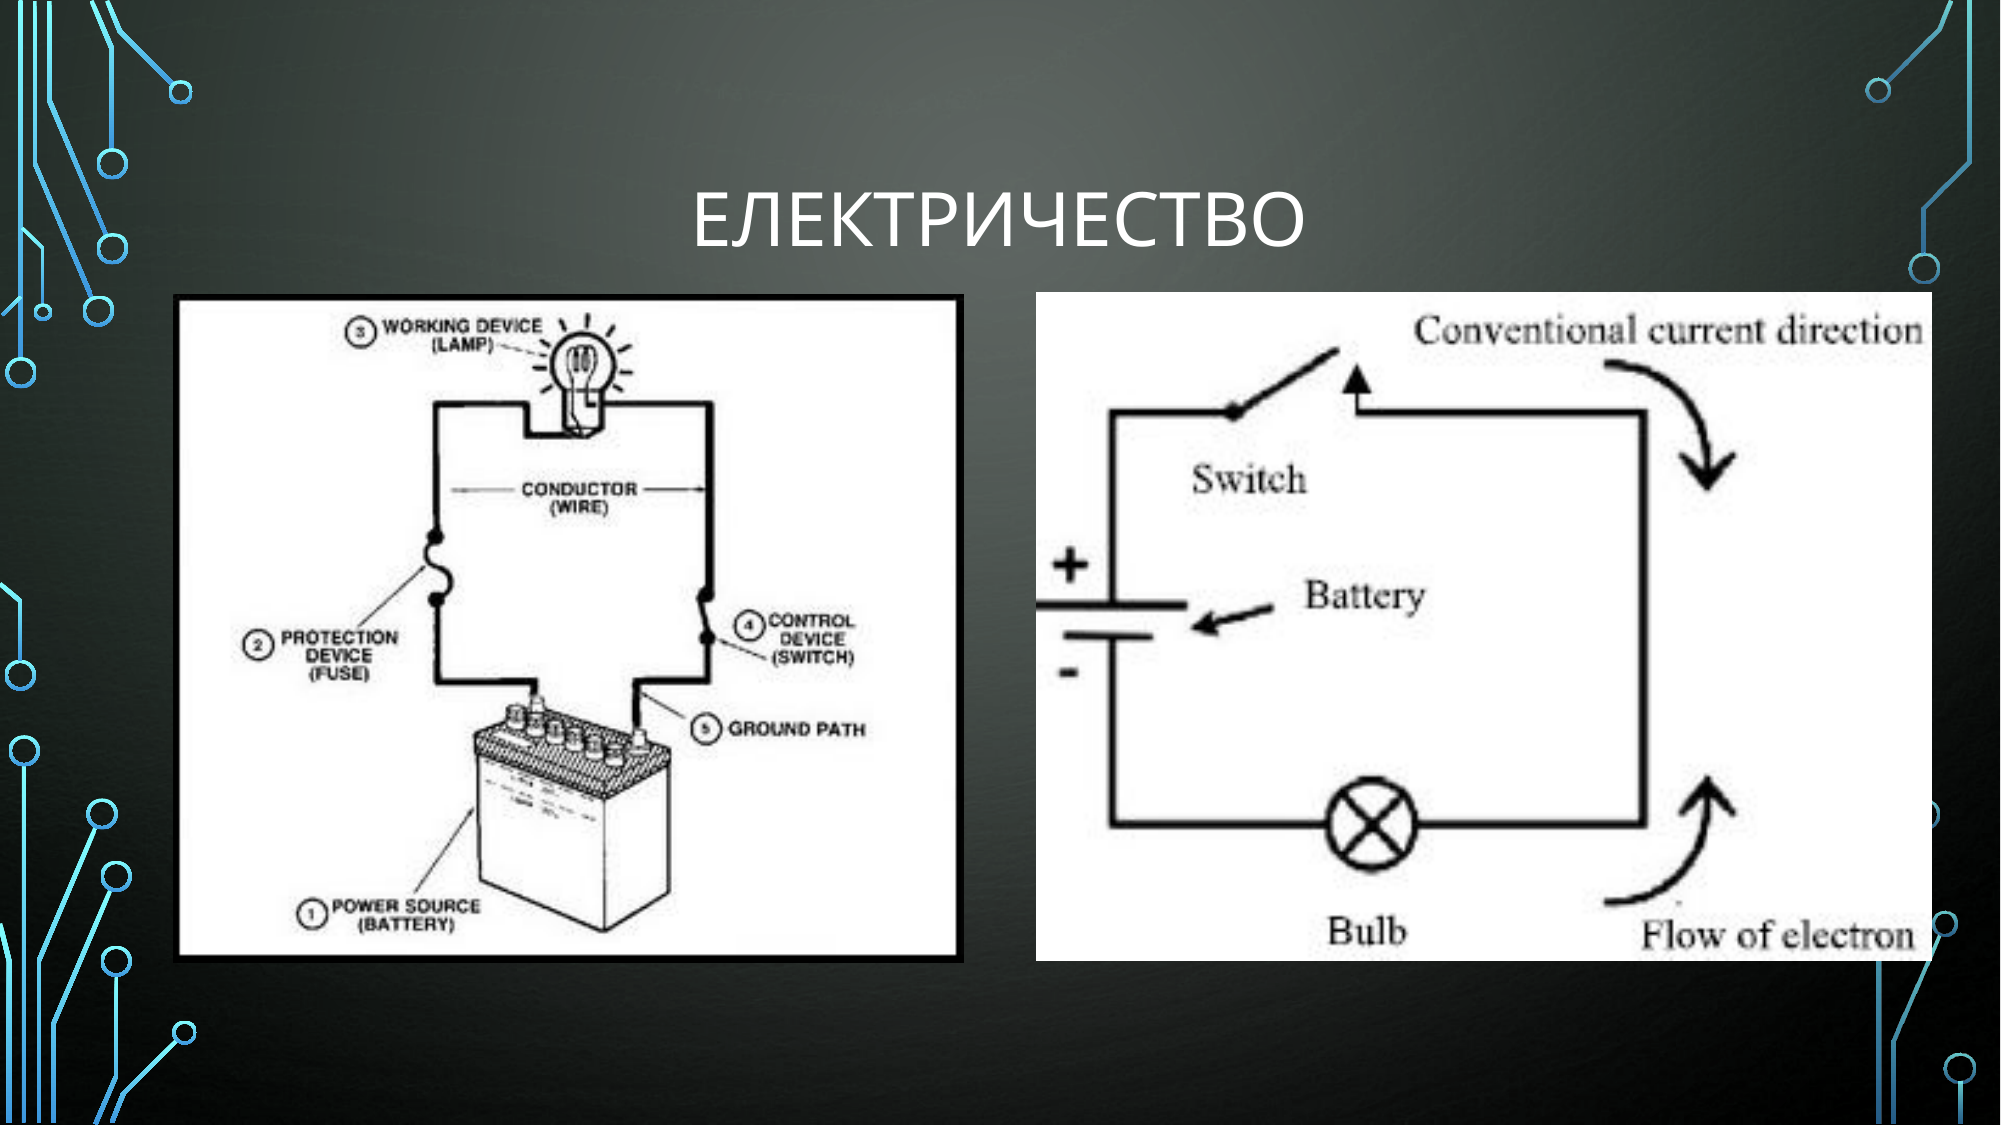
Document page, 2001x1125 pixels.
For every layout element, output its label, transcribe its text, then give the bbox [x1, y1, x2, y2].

title Електричество [187, 101, 1813, 344]
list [173, 294, 964, 963]
picture [1036, 292, 1932, 962]
